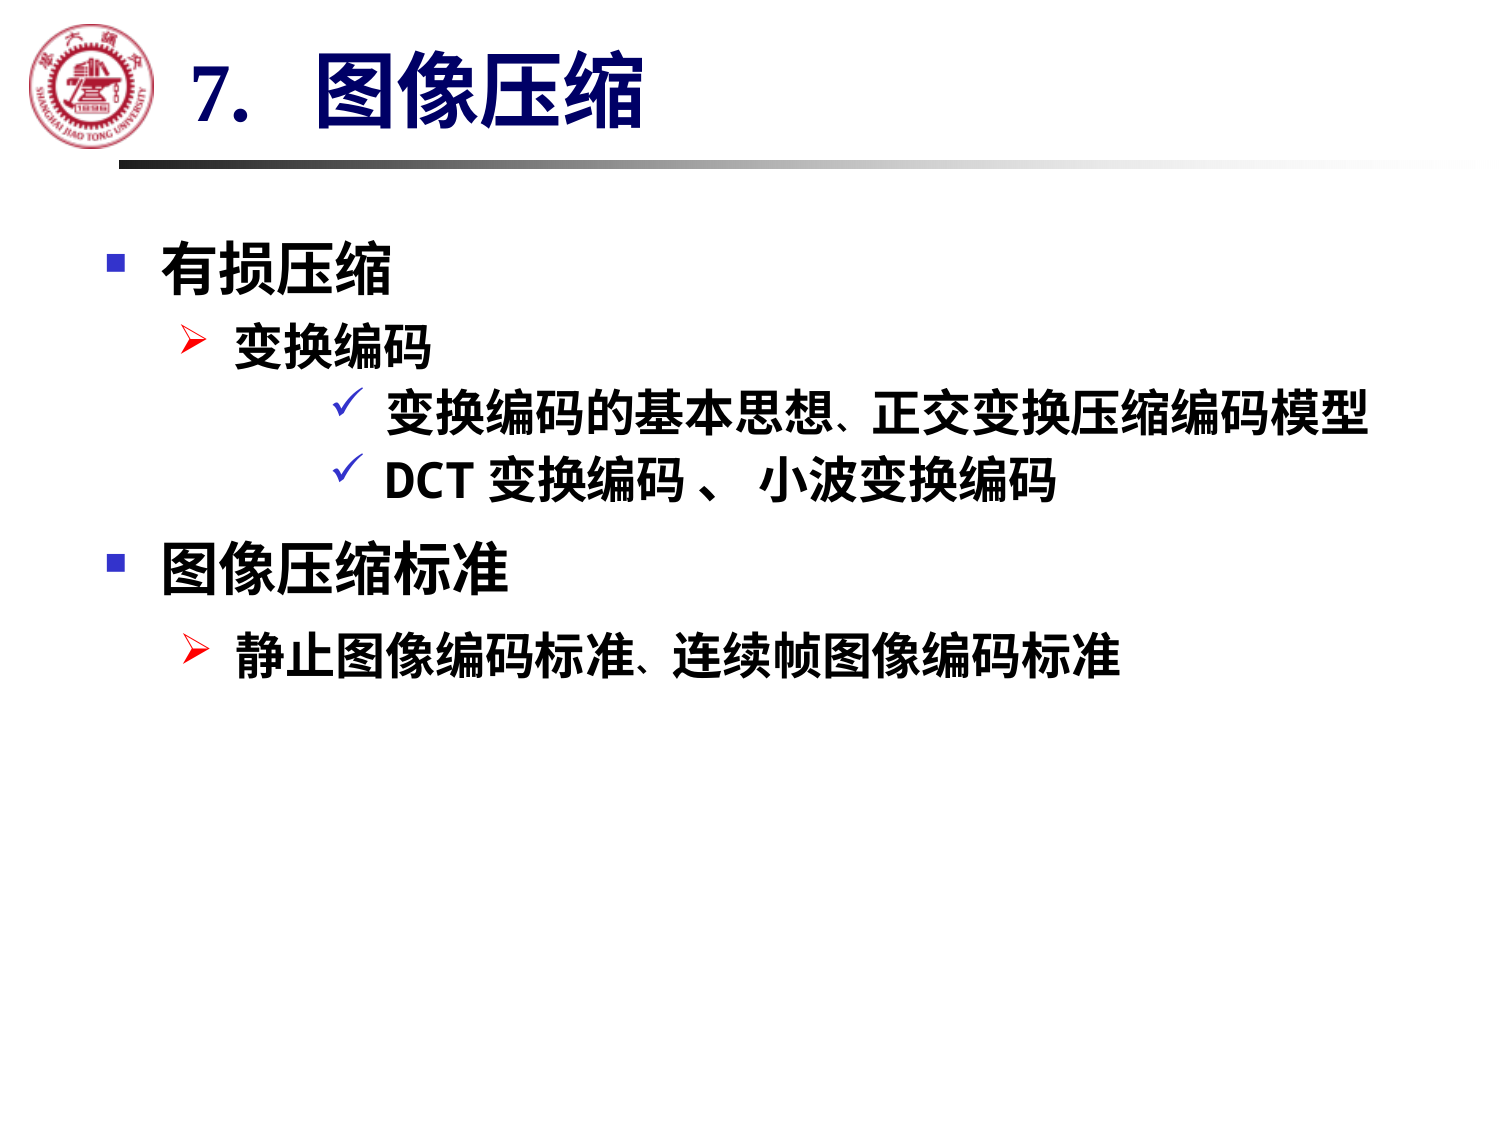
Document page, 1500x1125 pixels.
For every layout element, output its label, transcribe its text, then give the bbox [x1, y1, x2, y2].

picture [29, 24, 154, 149]
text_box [119, 30, 1500, 169]
text_box 有损压缩 变换编码 变换编码的基本思想、 正交变换压缩编码模型 DCT变换编码 、 小波变换编码 图像压缩标准 静止图像编码标准、 连续帧图像编码标准 [87, 224, 1483, 692]
